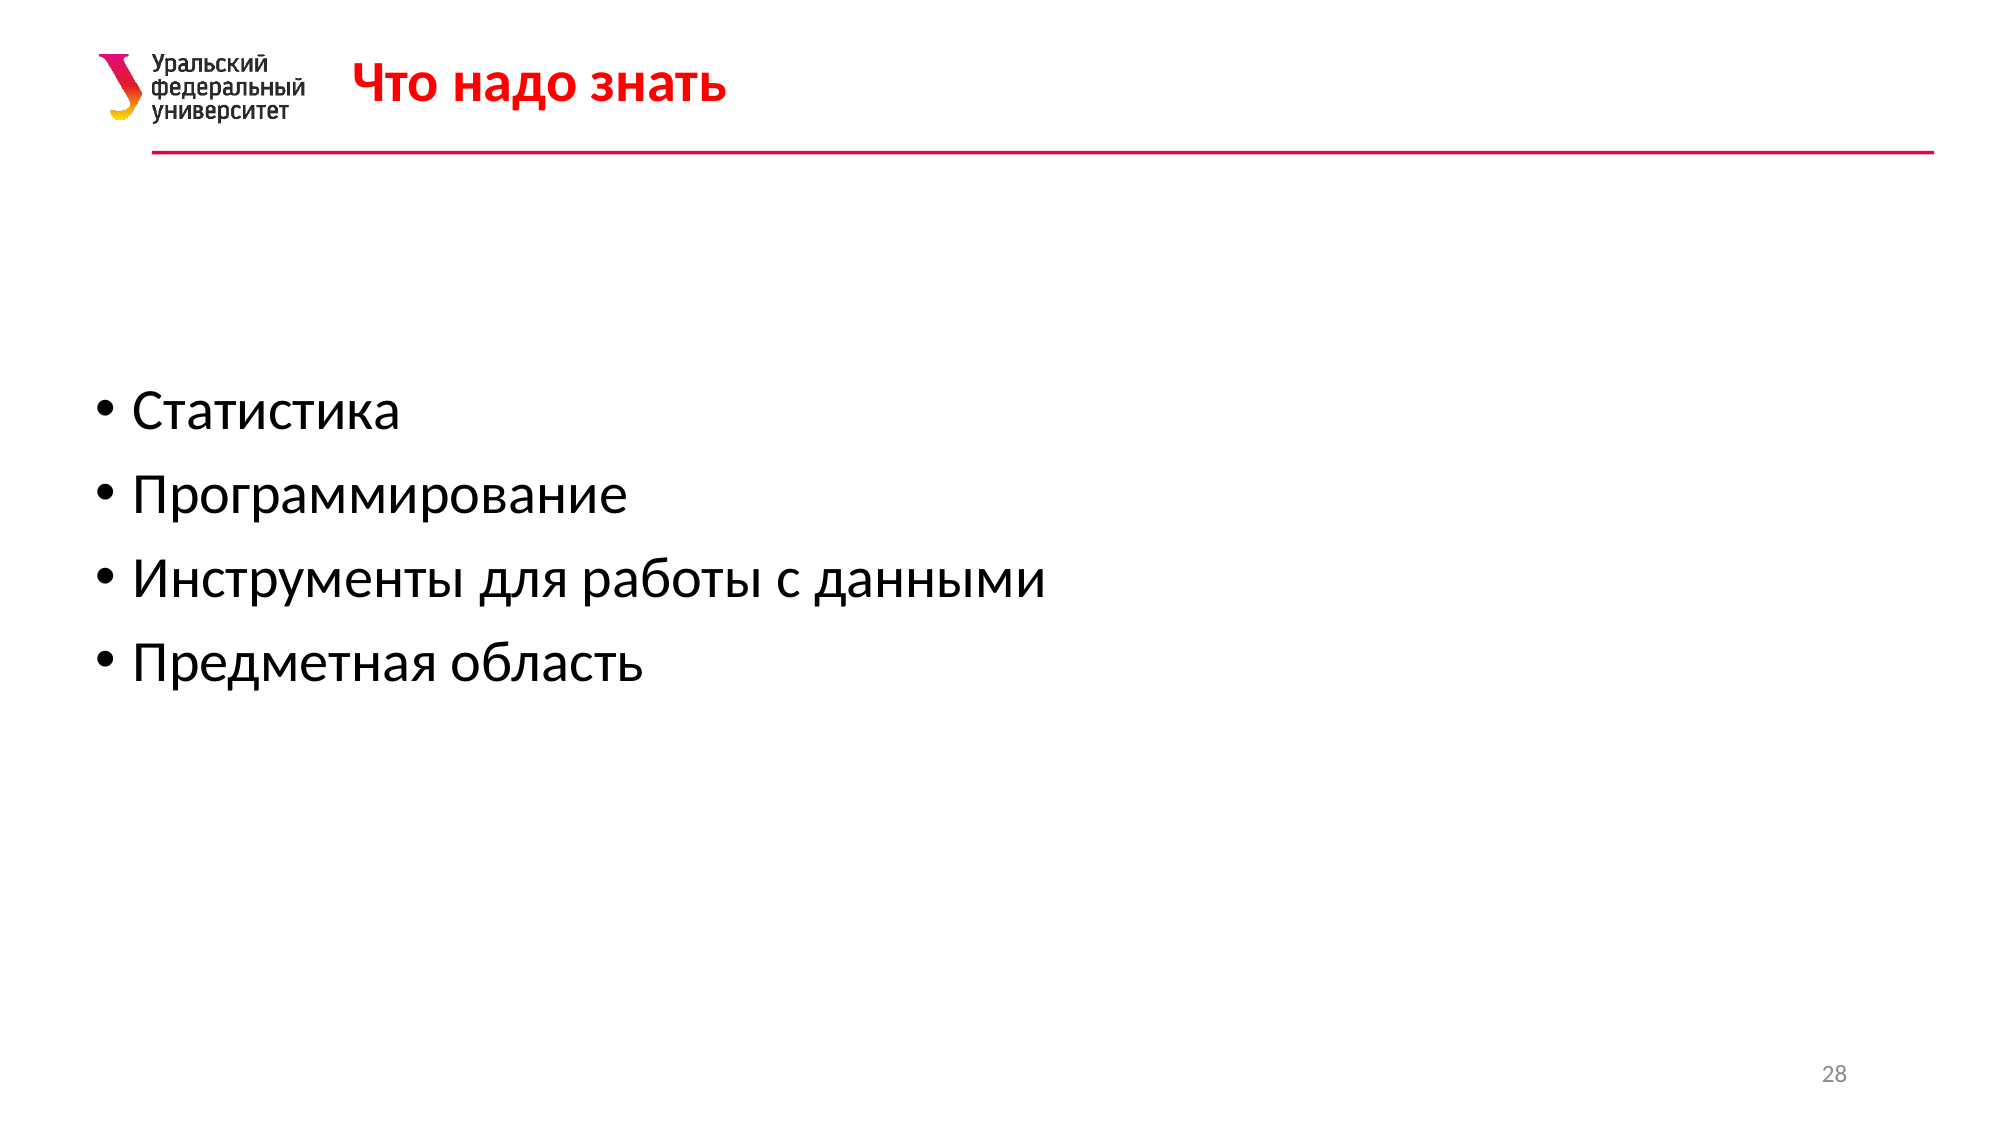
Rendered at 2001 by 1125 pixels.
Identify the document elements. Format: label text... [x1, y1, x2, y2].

slide_number 28 [1412, 1042, 1863, 1103]
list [98, 52, 320, 124]
text_box [151, 150, 1935, 155]
text_box Статистика Программирование Инструменты для работы с данными Предметная область [80, 372, 1172, 828]
text_box Что надо знать [337, 36, 1945, 121]
